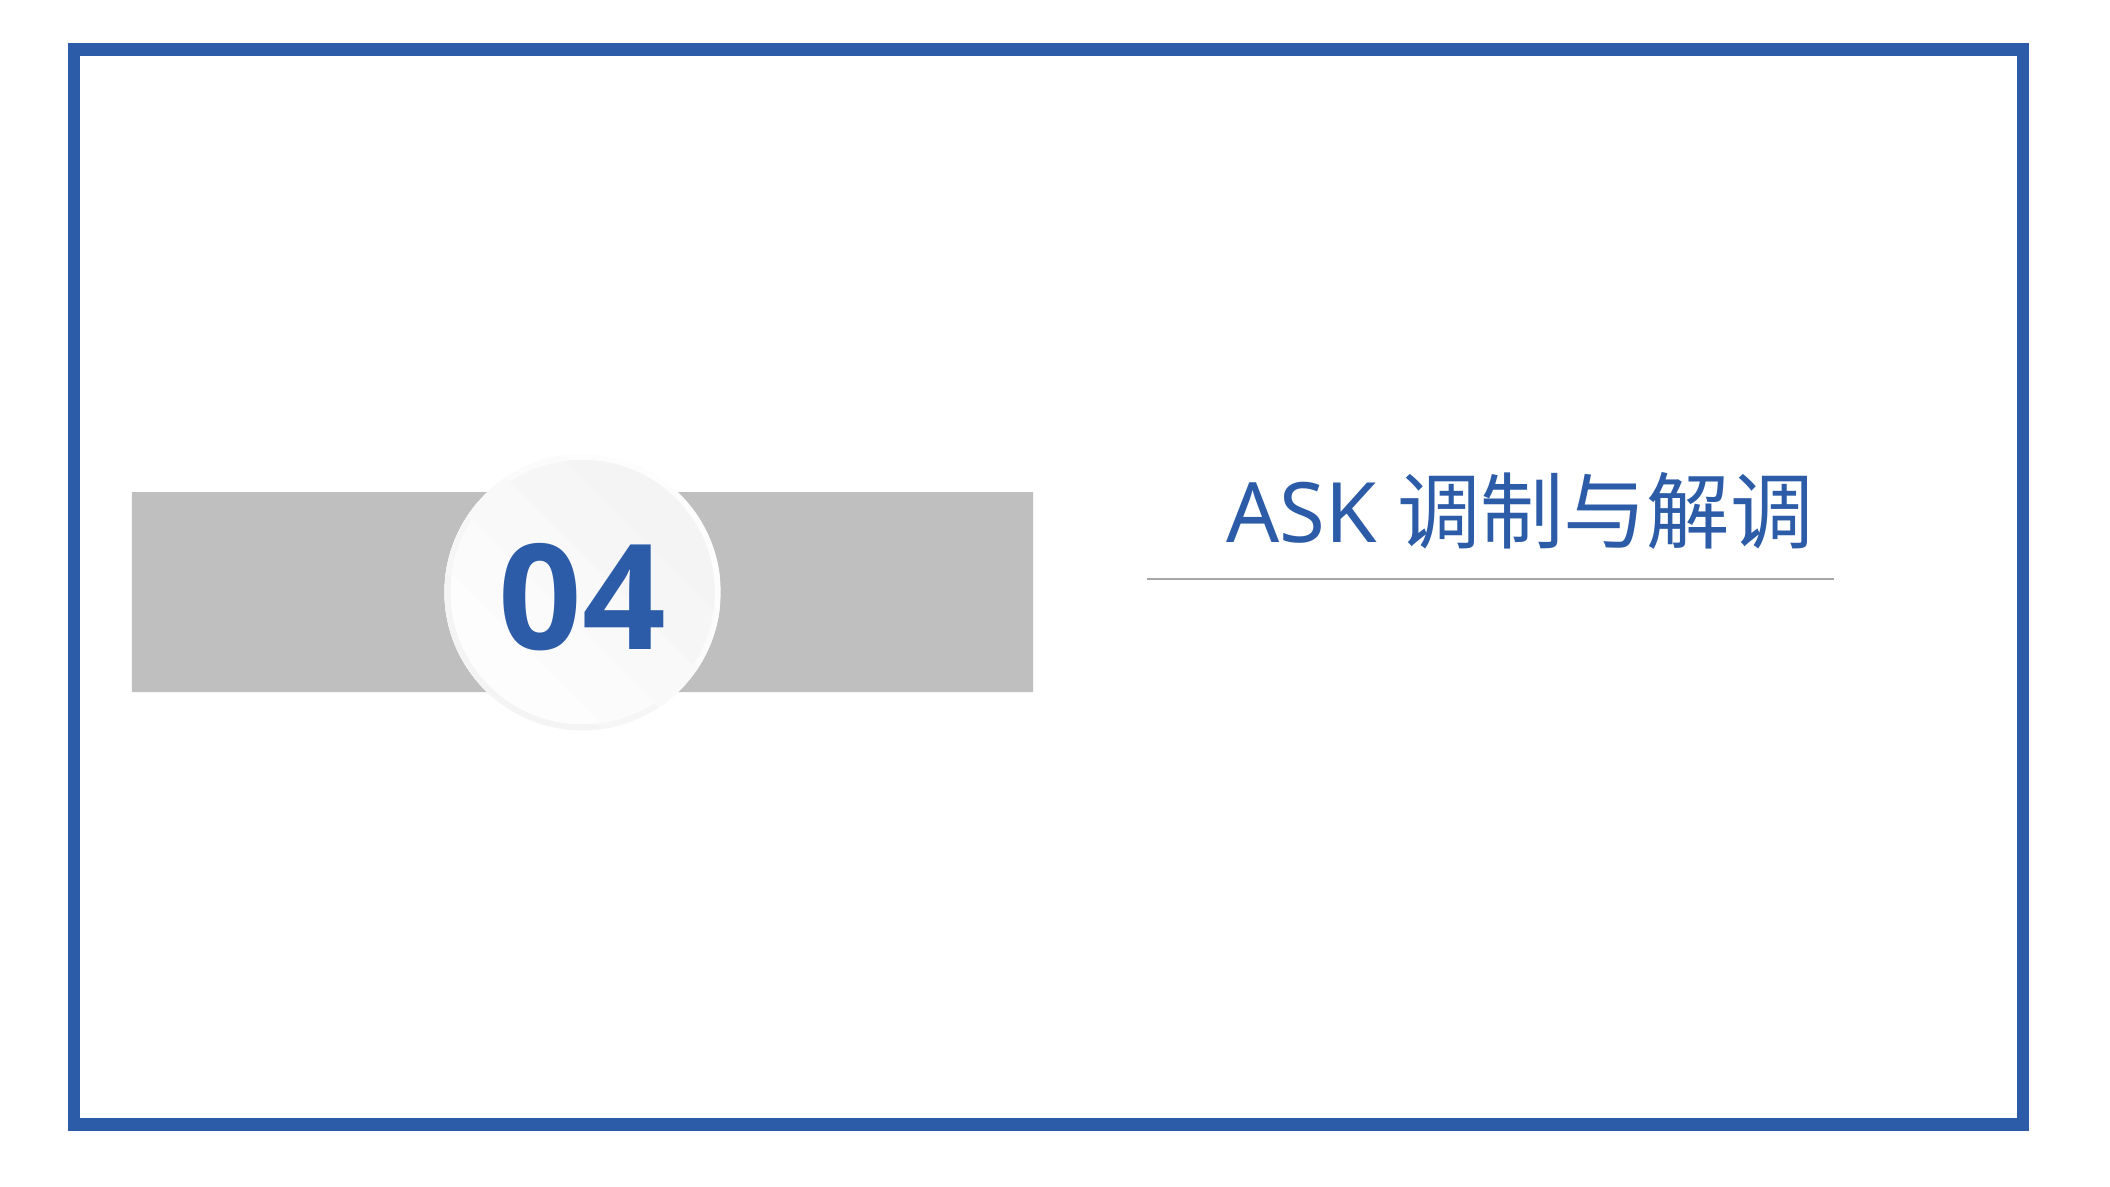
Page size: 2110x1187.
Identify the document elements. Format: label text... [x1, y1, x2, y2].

text_box [721, 491, 1034, 693]
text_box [444, 454, 721, 731]
text_box [74, 49, 2024, 1125]
text_box ASK调制与解调 [1206, 451, 1835, 567]
text_box [131, 491, 444, 693]
